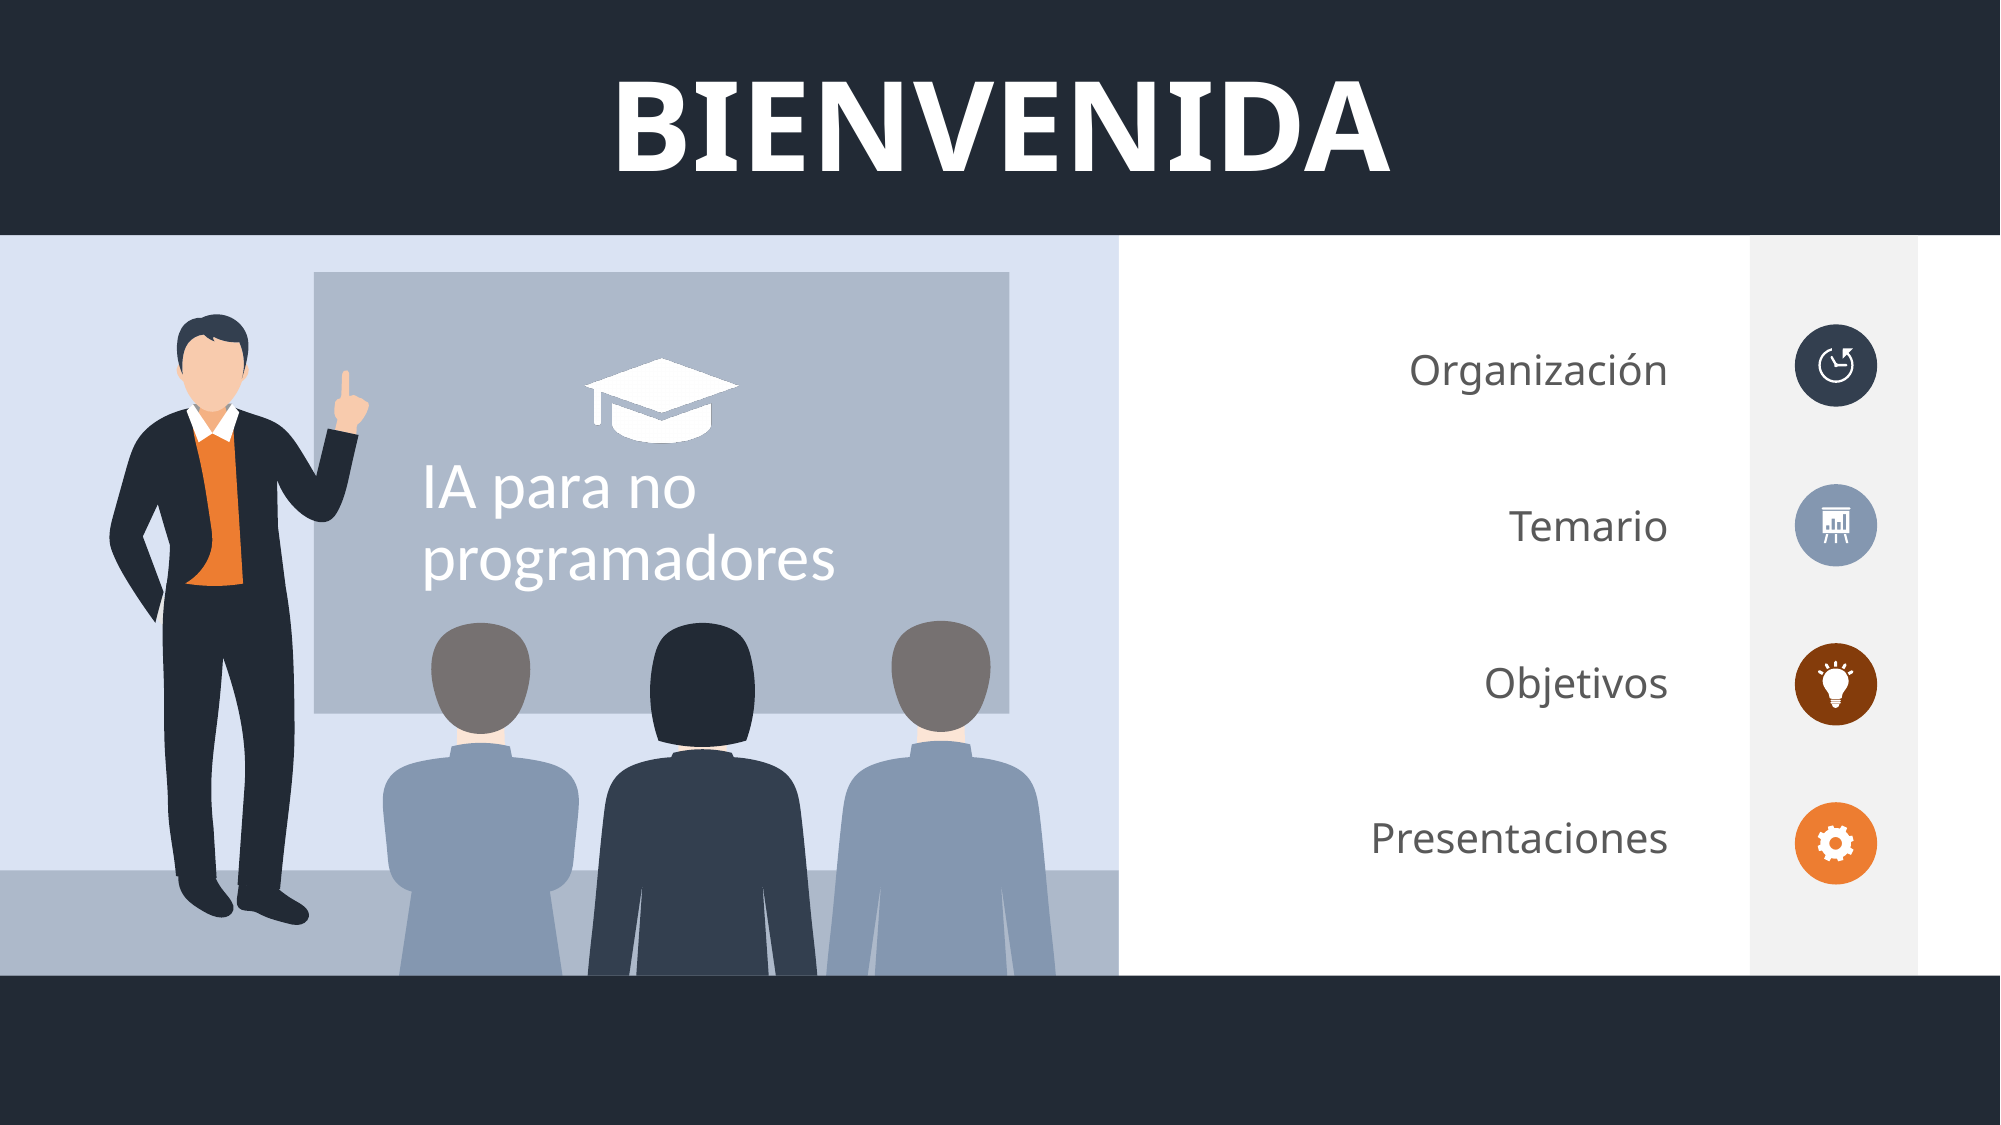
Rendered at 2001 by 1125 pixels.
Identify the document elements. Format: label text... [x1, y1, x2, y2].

title BIENVENIDA [249, 36, 1750, 207]
picture [576, 315, 747, 486]
